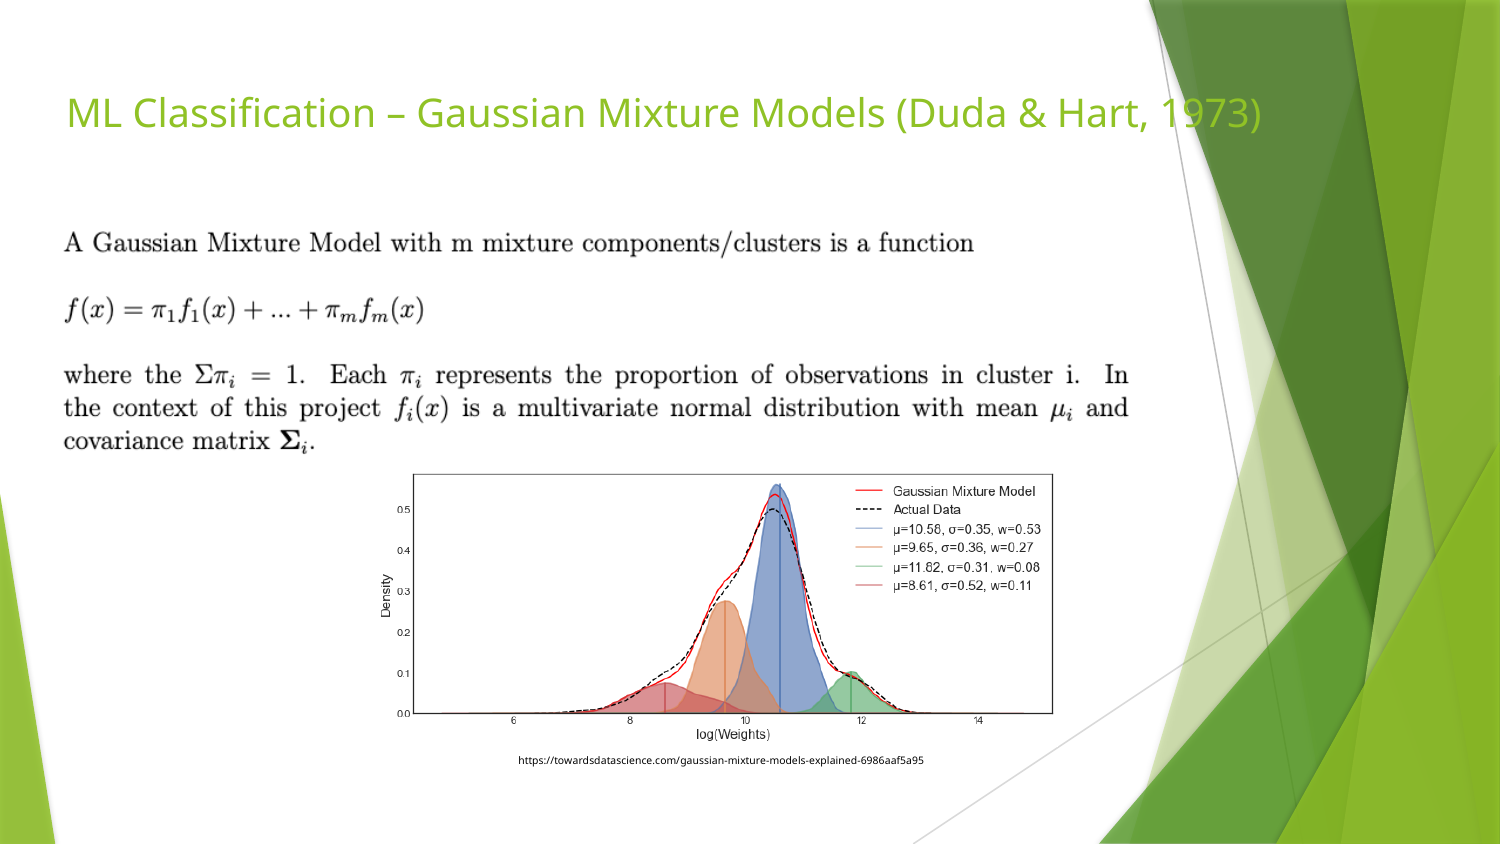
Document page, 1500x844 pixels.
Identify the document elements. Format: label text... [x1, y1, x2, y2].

picture [50, 215, 1165, 748]
text_box https://towardsdatascience.com/gaussian-mixture-models-explained-6986aaf5a95 [503, 756, 1036, 774]
title ML Classification – Gaussian Mixture Models (Duda & Hart, 1973) [51, 72, 1449, 167]
